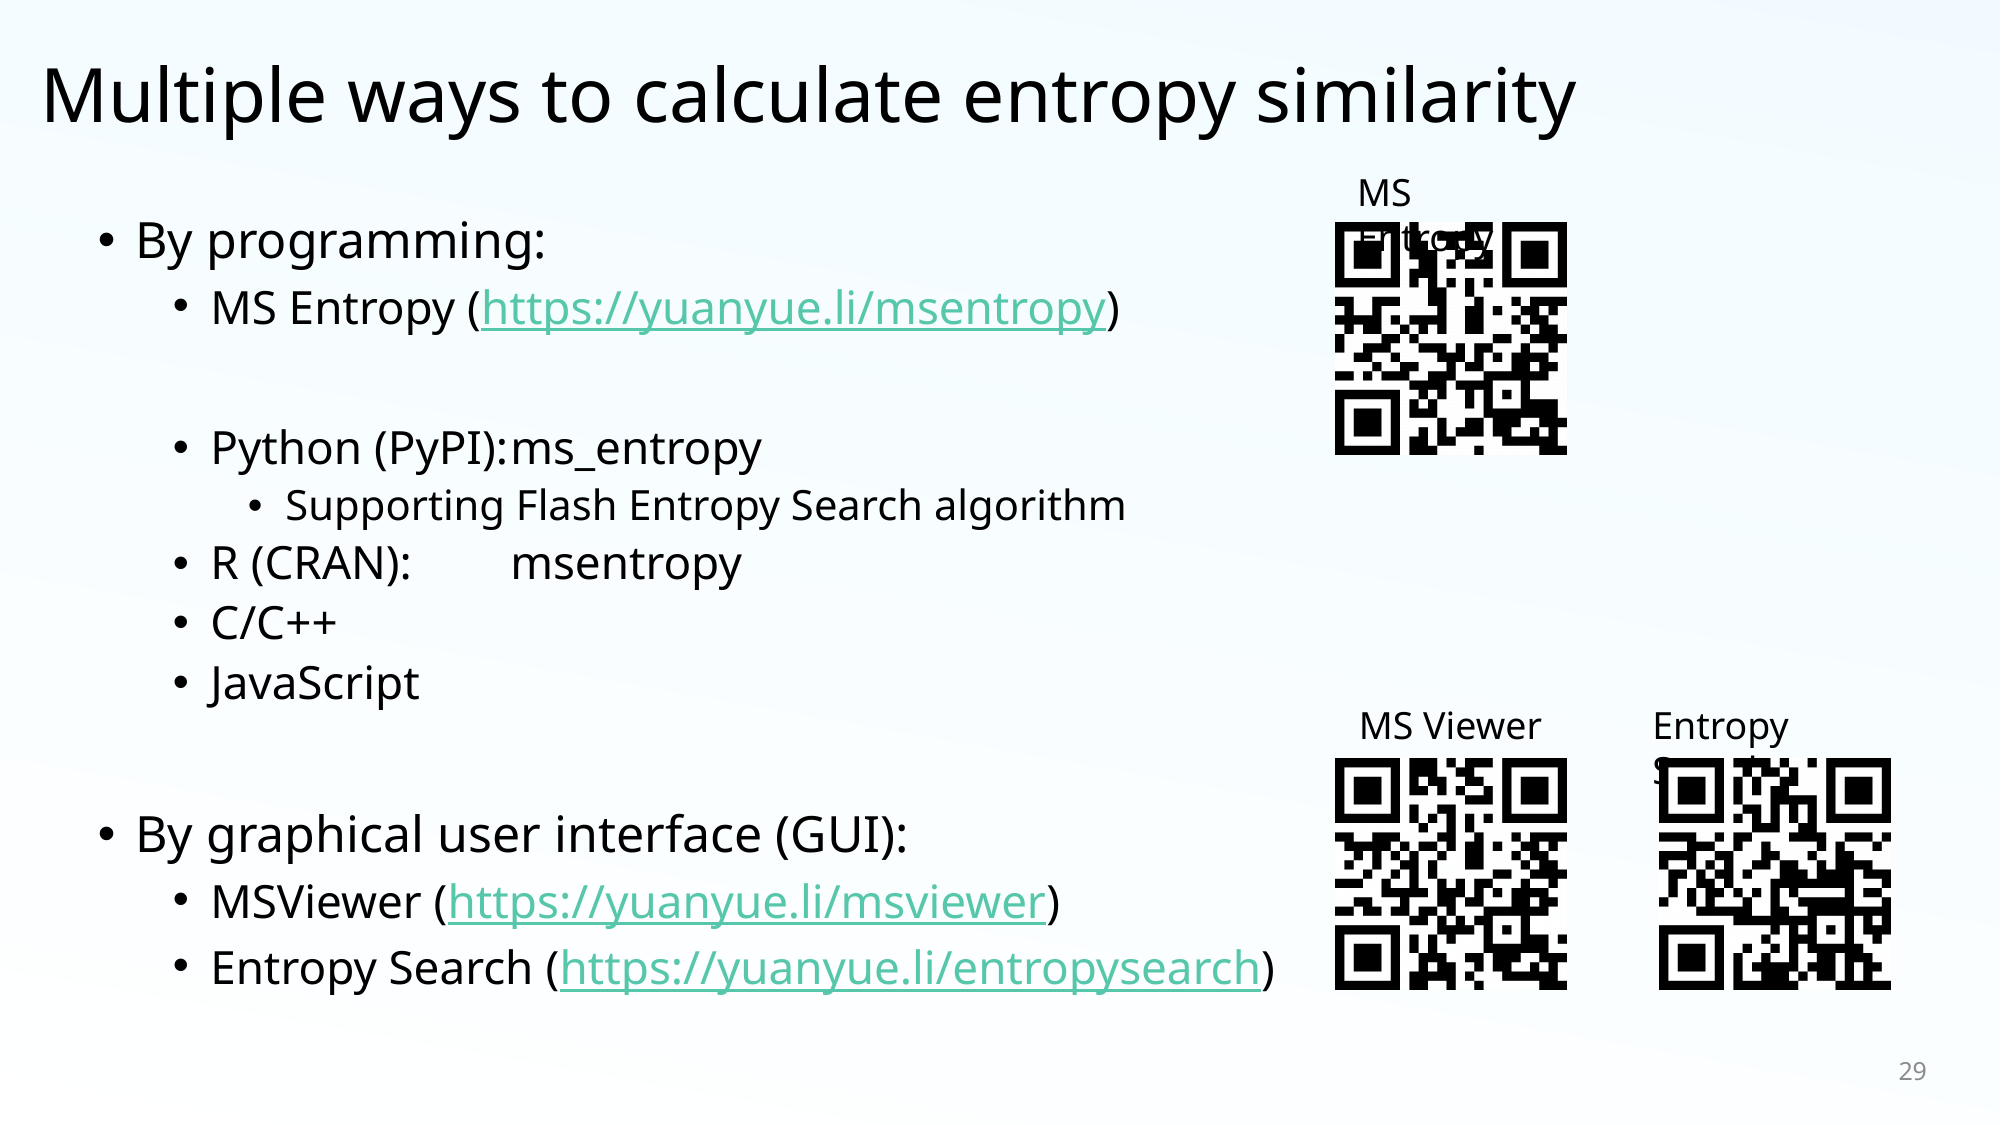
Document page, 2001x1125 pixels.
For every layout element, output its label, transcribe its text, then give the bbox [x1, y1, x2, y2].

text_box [1335, 161, 1567, 455]
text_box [1637, 694, 1913, 990]
list By programming: MS Entropy (https://yuanyue.li/msentropy) Python (PyPI): ms_entropy Supporting Flash Entropy Search algorithm R (CRAN): msentropy C/C++ JavaScript By graphical user interface (GUI): MSViewer (https://yuanyue.li/msviewer) Entropy Search (https://yuanyue.li/entropysearch) [82, 207, 1942, 1014]
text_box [1335, 694, 1567, 990]
title Multiple ways to calculate entropy similarity [25, 39, 1986, 158]
slide_number 29 [1866, 1042, 1942, 1103]
